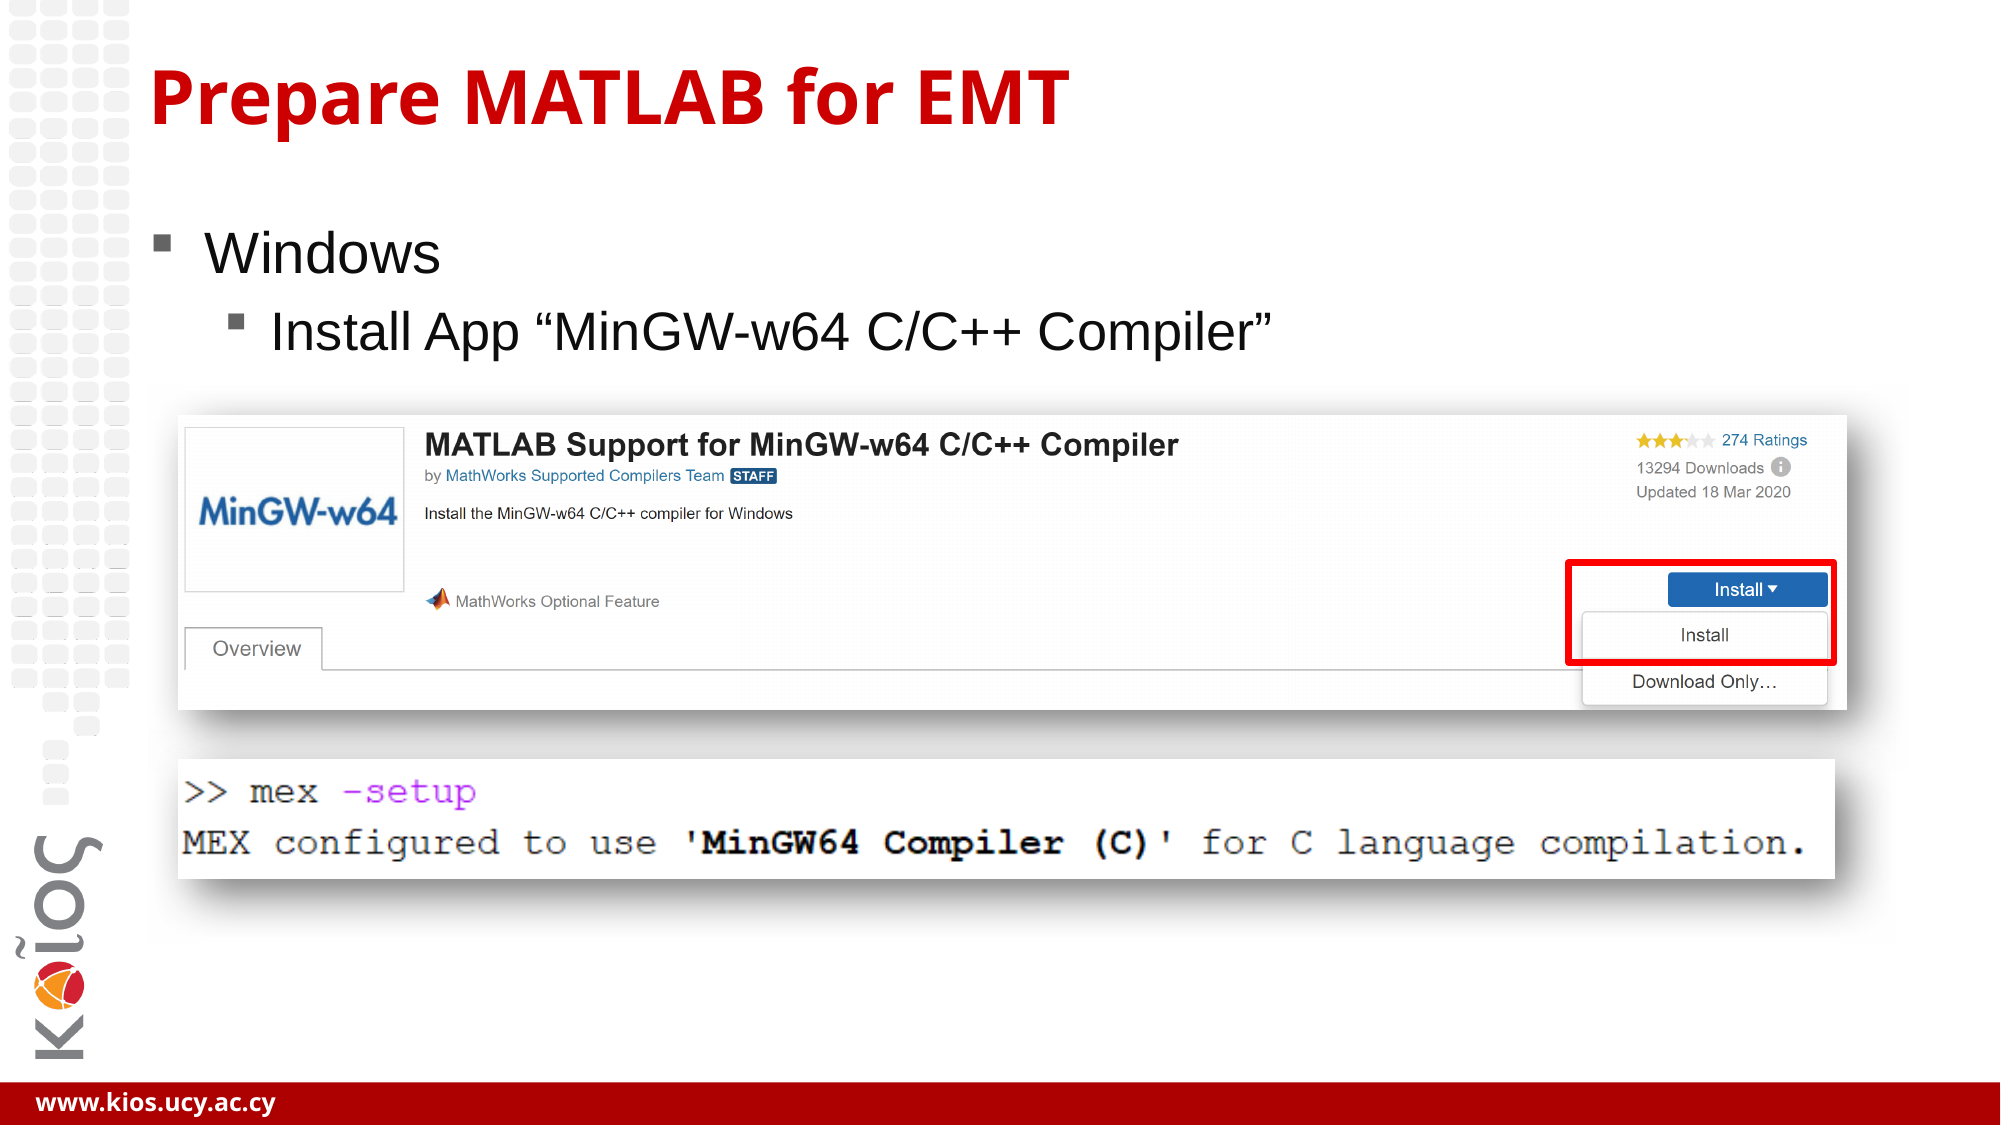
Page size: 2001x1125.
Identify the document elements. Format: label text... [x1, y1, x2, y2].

title Prepare MATLAB for EMT [133, 31, 1898, 159]
list Windows Install App “MinGW-w64 C/C++ Compiler” [133, 208, 1900, 1047]
picture [178, 414, 1848, 710]
picture [15, 836, 103, 1059]
picture [178, 759, 1835, 879]
